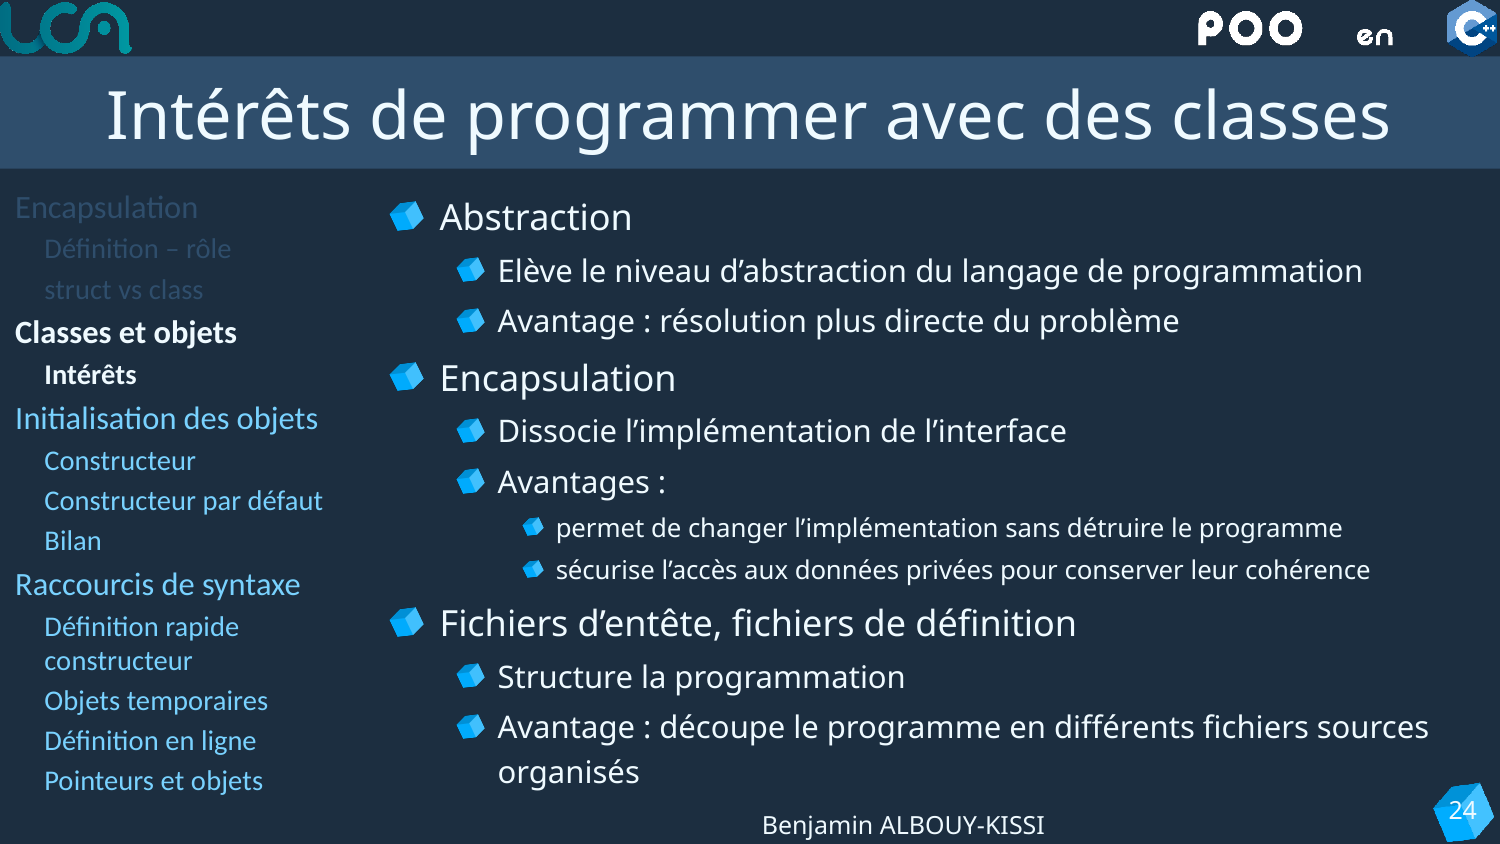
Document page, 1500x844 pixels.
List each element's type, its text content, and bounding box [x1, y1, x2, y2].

picture [389, 607, 404, 618]
picture [456, 432, 461, 443]
picture [456, 677, 461, 688]
picture [456, 714, 467, 723]
picture [1465, 835, 1494, 842]
picture [456, 271, 461, 282]
picture [456, 483, 461, 494]
picture [534, 560, 544, 578]
picture [456, 418, 467, 427]
picture [1476, 782, 1494, 789]
footer Benjamin ALBOUY-KISSI [374, 806, 1433, 844]
picture [471, 468, 485, 494]
picture [389, 623, 396, 637]
picture [389, 217, 396, 231]
picture [406, 201, 424, 231]
picture [456, 663, 467, 672]
picture [1433, 835, 1445, 842]
picture [389, 201, 404, 212]
picture [471, 308, 485, 333]
picture [407, 362, 424, 391]
picture [456, 257, 467, 266]
title Intérêts de programmer avec des classes [24, 56, 1475, 169]
picture [0, 2, 132, 54]
picture [471, 663, 485, 688]
list Abstraction Elève le niveau d’abstraction du langage de programmation Avantage : résolution plus directe du problème Encapsulation Dissocie l’implémentation de l’interface Avantages : permet de changer l’implémentation sans détruire le programme sécurise l’accès aux données privées pour conserver leur cohérence Fichiers d’entête, fichiers de définition Structure la programmation Avantage : découpe le programme en différents fichiers sources organisés [375, 178, 1475, 806]
picture [1194, 0, 1500, 57]
picture [456, 468, 467, 477]
picture [471, 714, 485, 739]
picture [389, 378, 396, 391]
picture [389, 362, 404, 372]
picture [471, 257, 485, 282]
picture [456, 322, 461, 333]
picture [471, 418, 485, 443]
list Encapsulation Définition – rôle struct vs class Classes et objets Intérêts Initialisation des objets Constructeur Constructeur par défaut Bilan Raccourcis de syntaxe Définition rapide constructeur Objets temporaires Définition en ligne Pointeurs et objets [0, 178, 375, 807]
picture [456, 728, 461, 739]
picture [534, 517, 544, 536]
slide_number 24 [1432, 789, 1494, 835]
picture [456, 308, 467, 317]
picture [406, 607, 424, 637]
